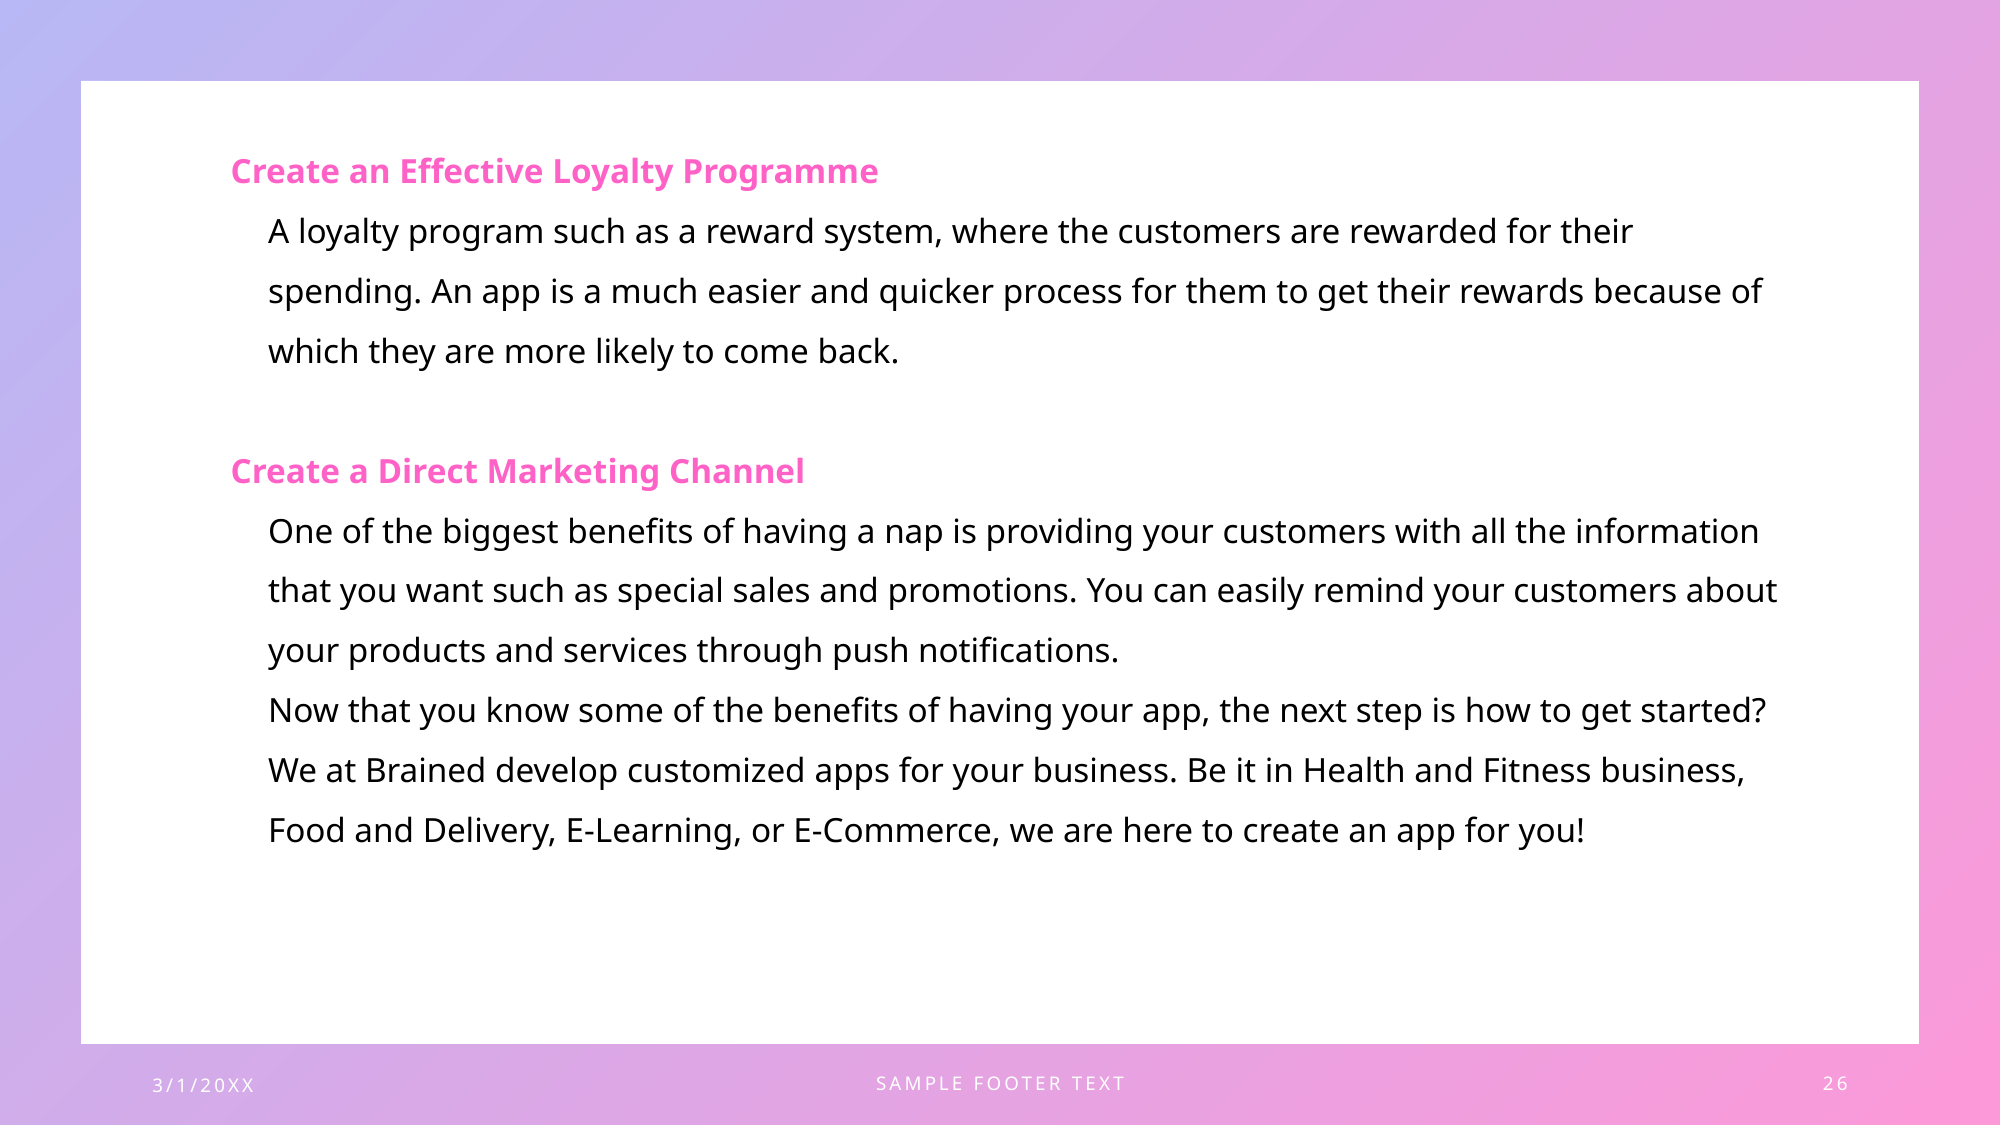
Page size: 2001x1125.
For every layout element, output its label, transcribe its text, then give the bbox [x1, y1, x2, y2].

slide_number 26 [1412, 1054, 1863, 1115]
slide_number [137, 1054, 588, 1115]
text_box Create an Effective Loyalty Programme A loyalty program such as a reward system, where the customers are rewarded for their spending. An app is a much easier and quicker process for them to get their rewards because of which they are more likely to come back. Create a Direct Marketing Channel One of the biggest benefits of having a nap is providing your customers with all the information that you want such as special sales and promotions. You can easily remind your customers about your products and services through push notifications. Now that you know some of the benefits of having your app, the next step is how to get started? We at Brained develop customized apps for your business. Be it in Health and Fitness business, Food and Delivery, E-Learning, or E-Commerce, we are here to create an app for you! [215, 123, 1807, 857]
footer SAMPLE FOOTER TEXT [662, 1054, 1338, 1115]
